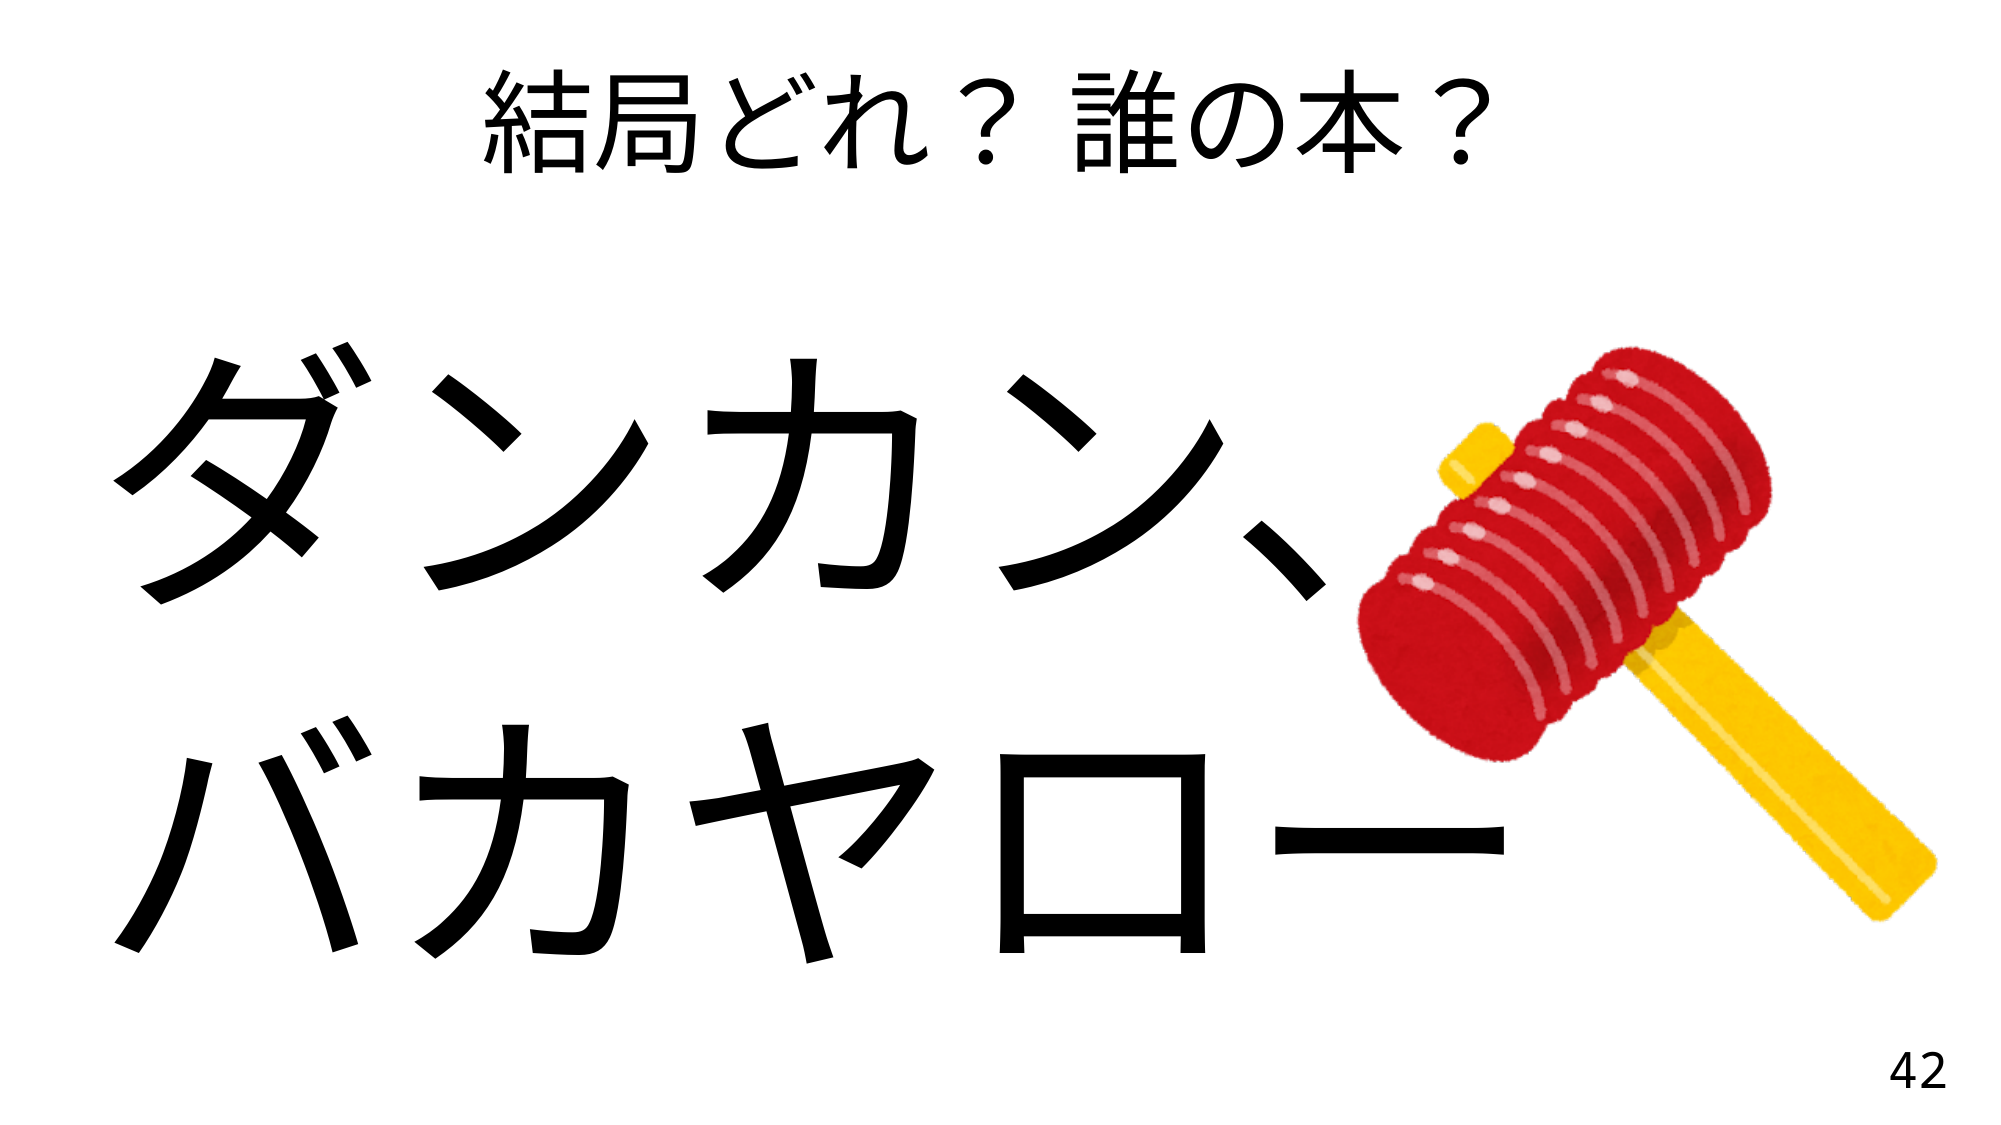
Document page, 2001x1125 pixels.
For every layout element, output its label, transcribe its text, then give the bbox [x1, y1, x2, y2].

slide_number 42 [1513, 1042, 1964, 1103]
text_box 結局どれ？ 誰の本？ [465, 60, 1534, 197]
picture [1338, 326, 1964, 952]
list ダンカン、 バカヤロー [81, 234, 1919, 1073]
